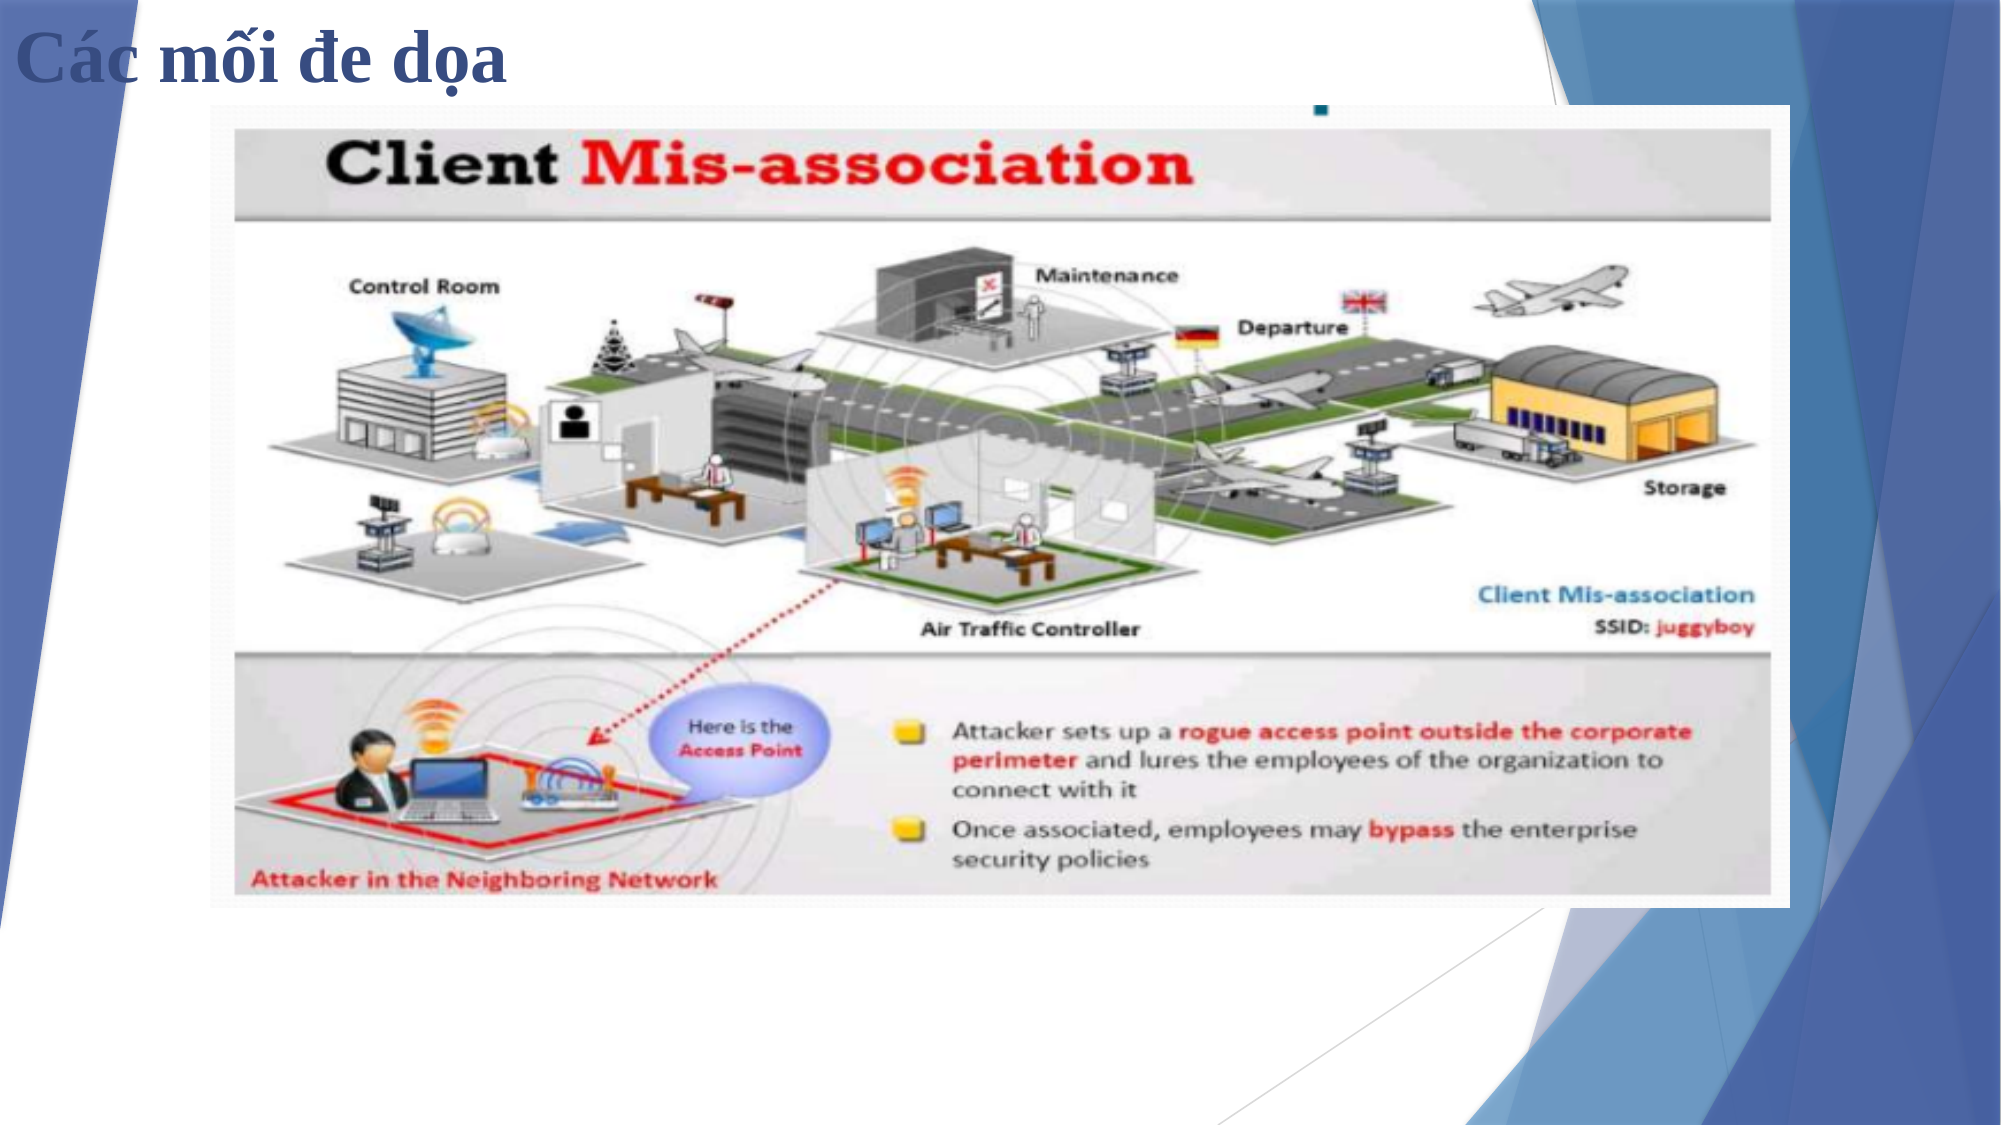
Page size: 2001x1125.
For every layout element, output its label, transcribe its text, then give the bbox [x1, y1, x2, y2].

text_box Các mối đe dọa [0, 0, 2000, 105]
picture [209, 105, 1790, 908]
